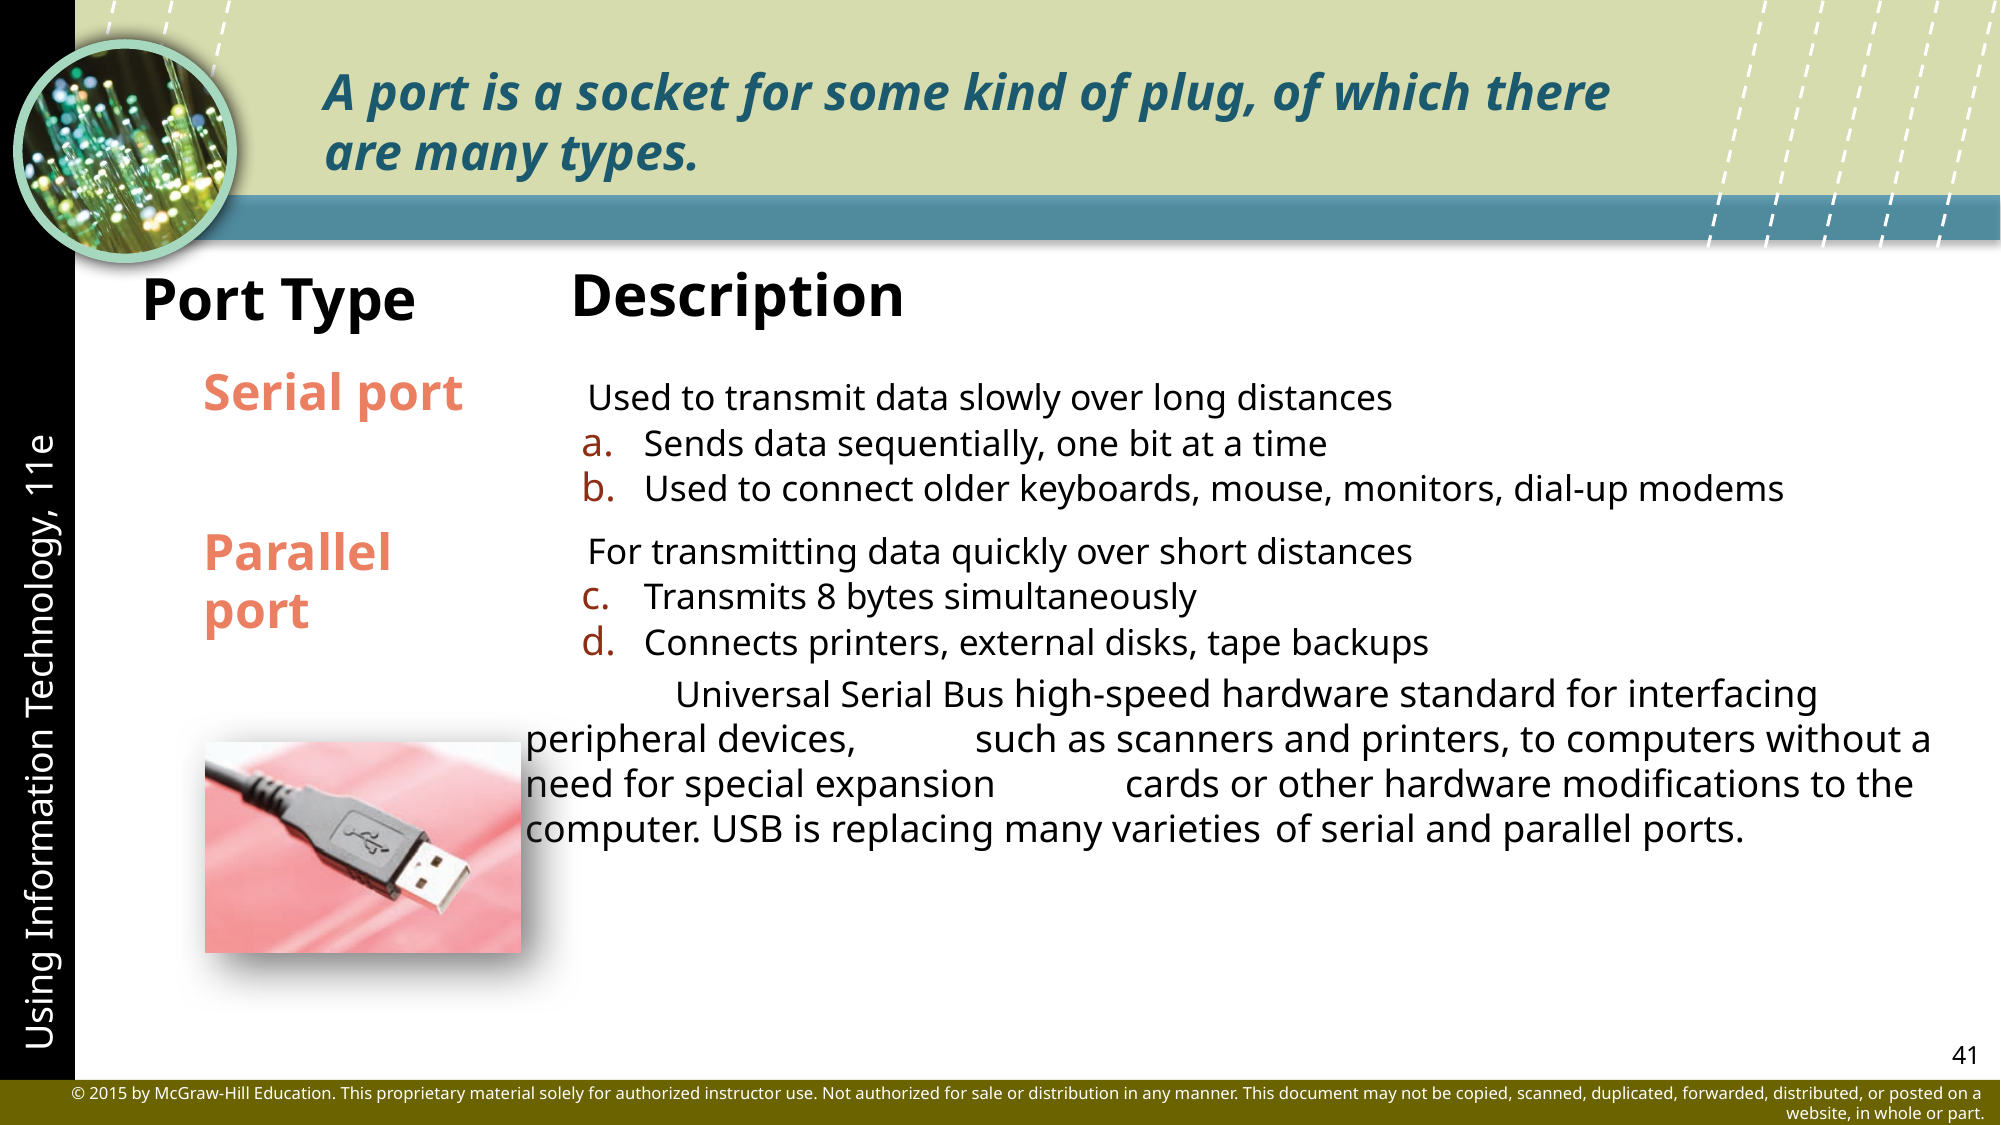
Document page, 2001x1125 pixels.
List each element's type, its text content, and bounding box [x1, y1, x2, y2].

picture [205, 742, 521, 953]
slide_number 41 [1795, 1033, 1996, 1079]
text_box A port is a socket for some kind of plug, of which there are many types. [309, 53, 1643, 188]
list Description Used to transmit data slowly over long distances Sends data sequentially, one bit at a time Used to connect older keyboards, mouse, monitors, dial-up modems For transmitting data quickly over short distances Transmits 8 bytes simultaneously Connects printers, external disks, tape backups Universal Serial Bus high-speed hardware standard for interfacing peripheral devices, such as scanners and printers, to computers without a need for special expansion cards or other hardware modifications to the computer. USB is replacing many varieties of serial and parallel ports. [510, 250, 1958, 1037]
list Port Type Serial port Parallel port USB port [126, 254, 510, 1003]
picture [23, 49, 227, 253]
